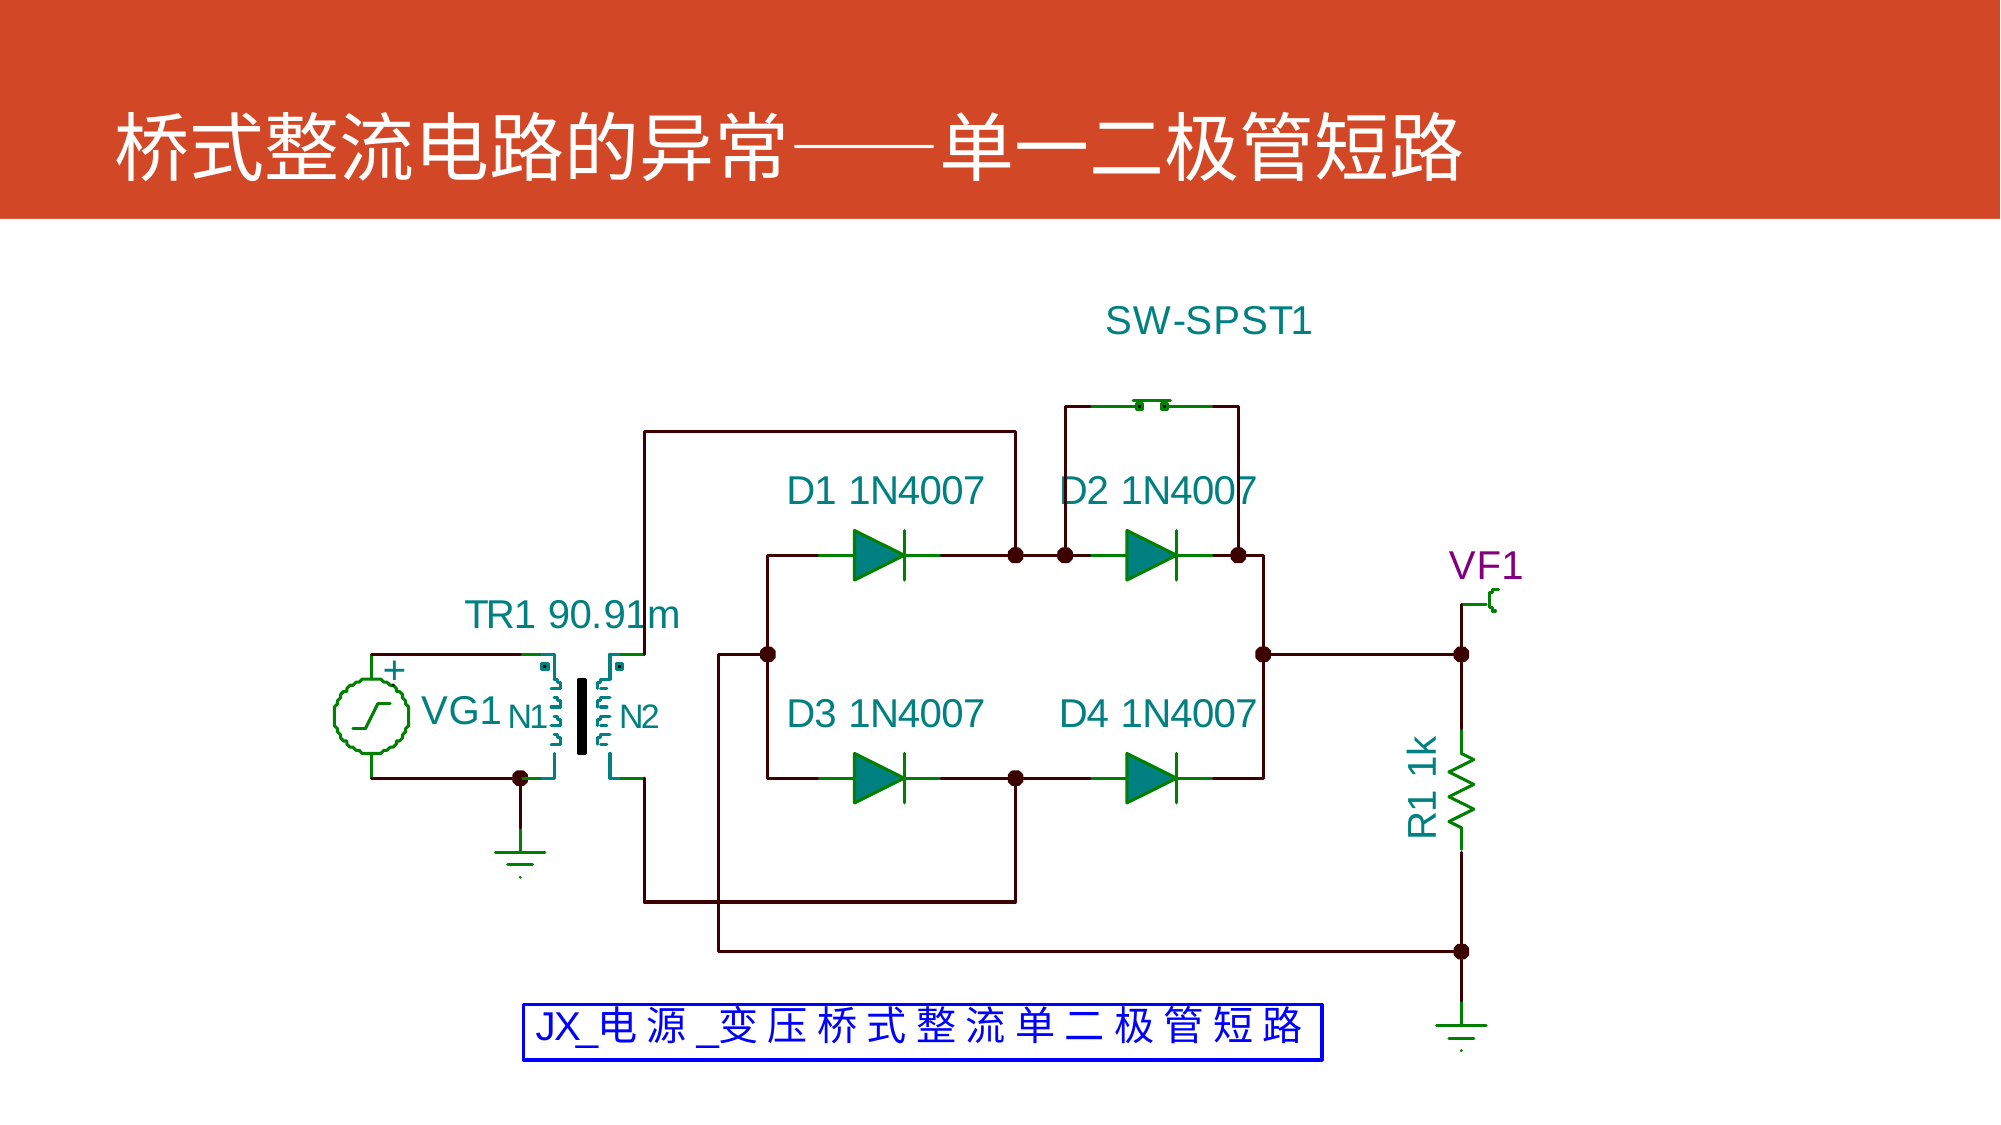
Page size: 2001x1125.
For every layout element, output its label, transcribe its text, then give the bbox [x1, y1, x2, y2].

picture [272, 236, 1598, 1125]
title 桥式整流电路的异常——单一二极管短路 [99, 0, 1863, 199]
